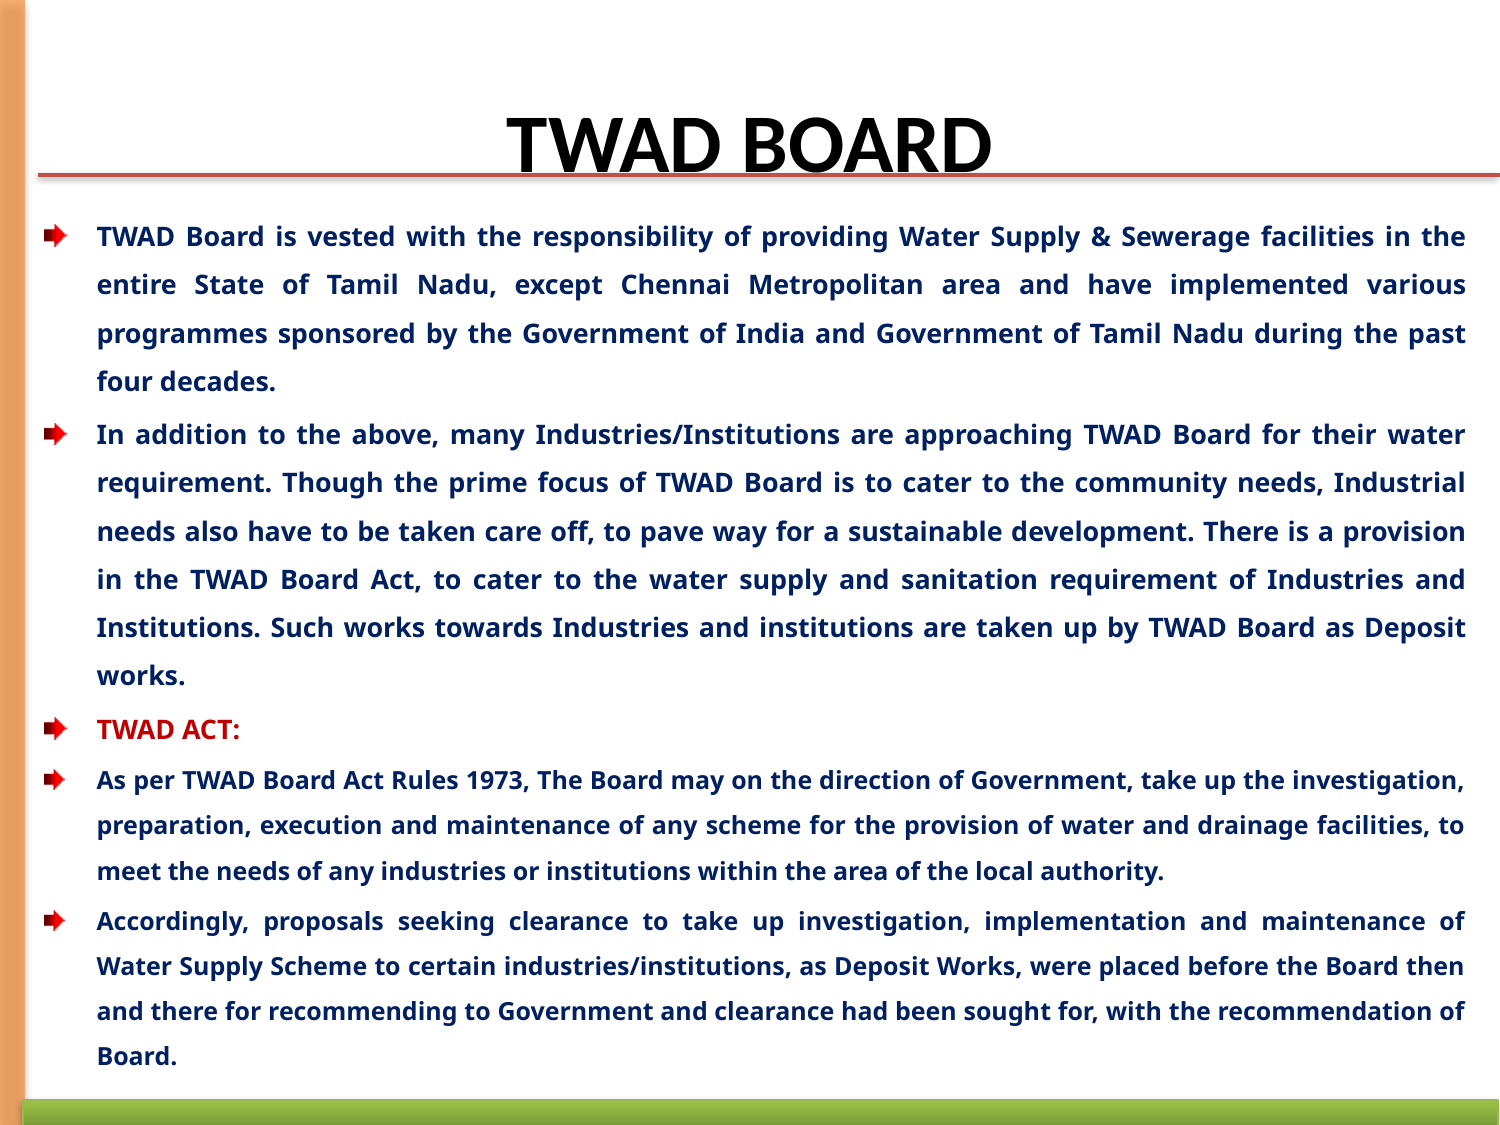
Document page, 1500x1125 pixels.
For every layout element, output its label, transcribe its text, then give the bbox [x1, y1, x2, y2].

list TWAD Board is vested with the responsibility of providing Water Supply & Sewerage facilities in the entire State of Tamil Nadu, except Chennai Metropolitan area and have implemented various programmes sponsored by the Government of India and Government of Tamil Nadu during the past four decades. In addition to the above, many Industries/Institutions are approaching TWAD Board for their water requirement. Though the prime focus of TWAD Board is to cater to the community needs, Industrial needs also have to be taken care off, to pave way for a sustainable development. There is a provision in the TWAD Board Act, to cater to the water supply and sanitation requirement of Industries and Institutions. Such works towards Industries and institutions are taken up by TWAD Board as Deposit works. TWAD ACT: As per TWAD Board Act Rules 1973, The Board may on the direction of Government, take up the investigation, preparation, execution and maintenance of any scheme for the provision of water and drainage facilities, to meet the needs of any industries or institutions within the area of the local authority. Accordingly, proposals seeking clearance to take up investigation, implementation and maintenance of Water Supply Scheme to certain industries/institutions, as Deposit Works, were placed before the Board then and there for recommending to Government and clearance had been sought for, with the recommendation of Board. [29, 196, 1483, 1094]
picture [44, 224, 67, 247]
picture [44, 423, 67, 445]
picture [44, 717, 67, 740]
picture [44, 769, 65, 790]
title TWAD BOARD [75, 45, 1425, 196]
picture [44, 910, 65, 931]
